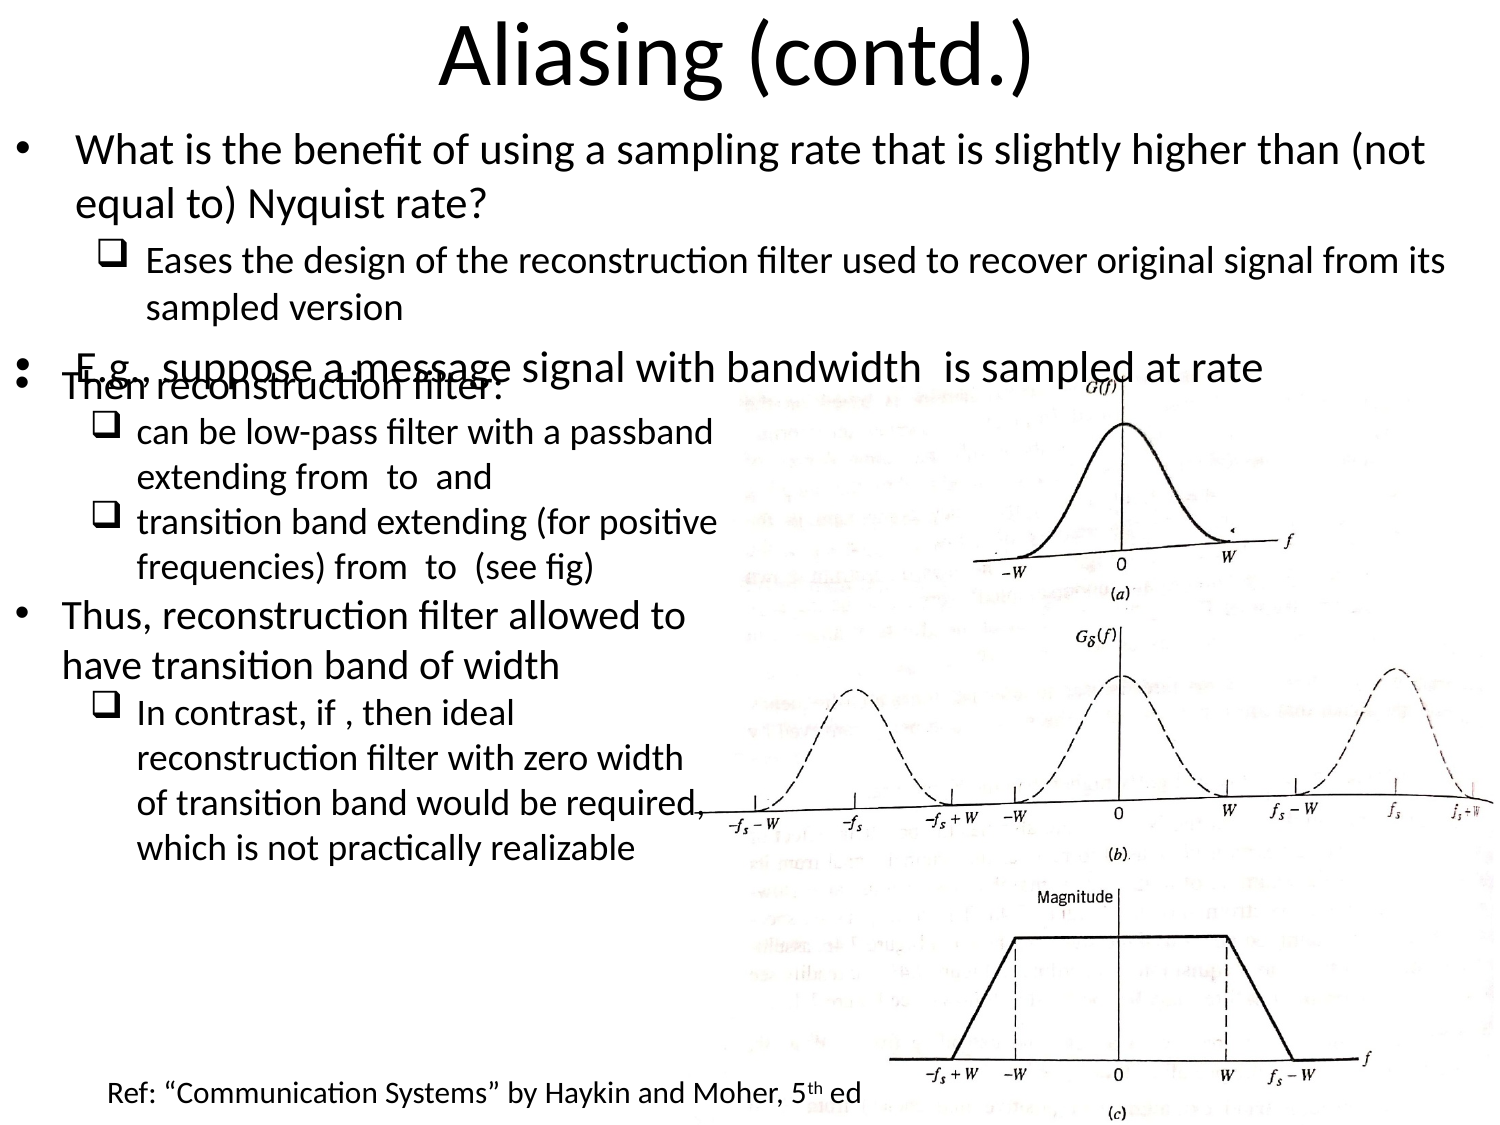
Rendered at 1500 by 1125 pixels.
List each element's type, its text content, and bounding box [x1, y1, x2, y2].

title Aliasing (contd.) [62, 0, 1413, 143]
picture [687, 362, 1500, 1125]
text_box Ref: “Communication Systems” by Haykin and Moher, 5th ed [92, 1065, 682, 1118]
